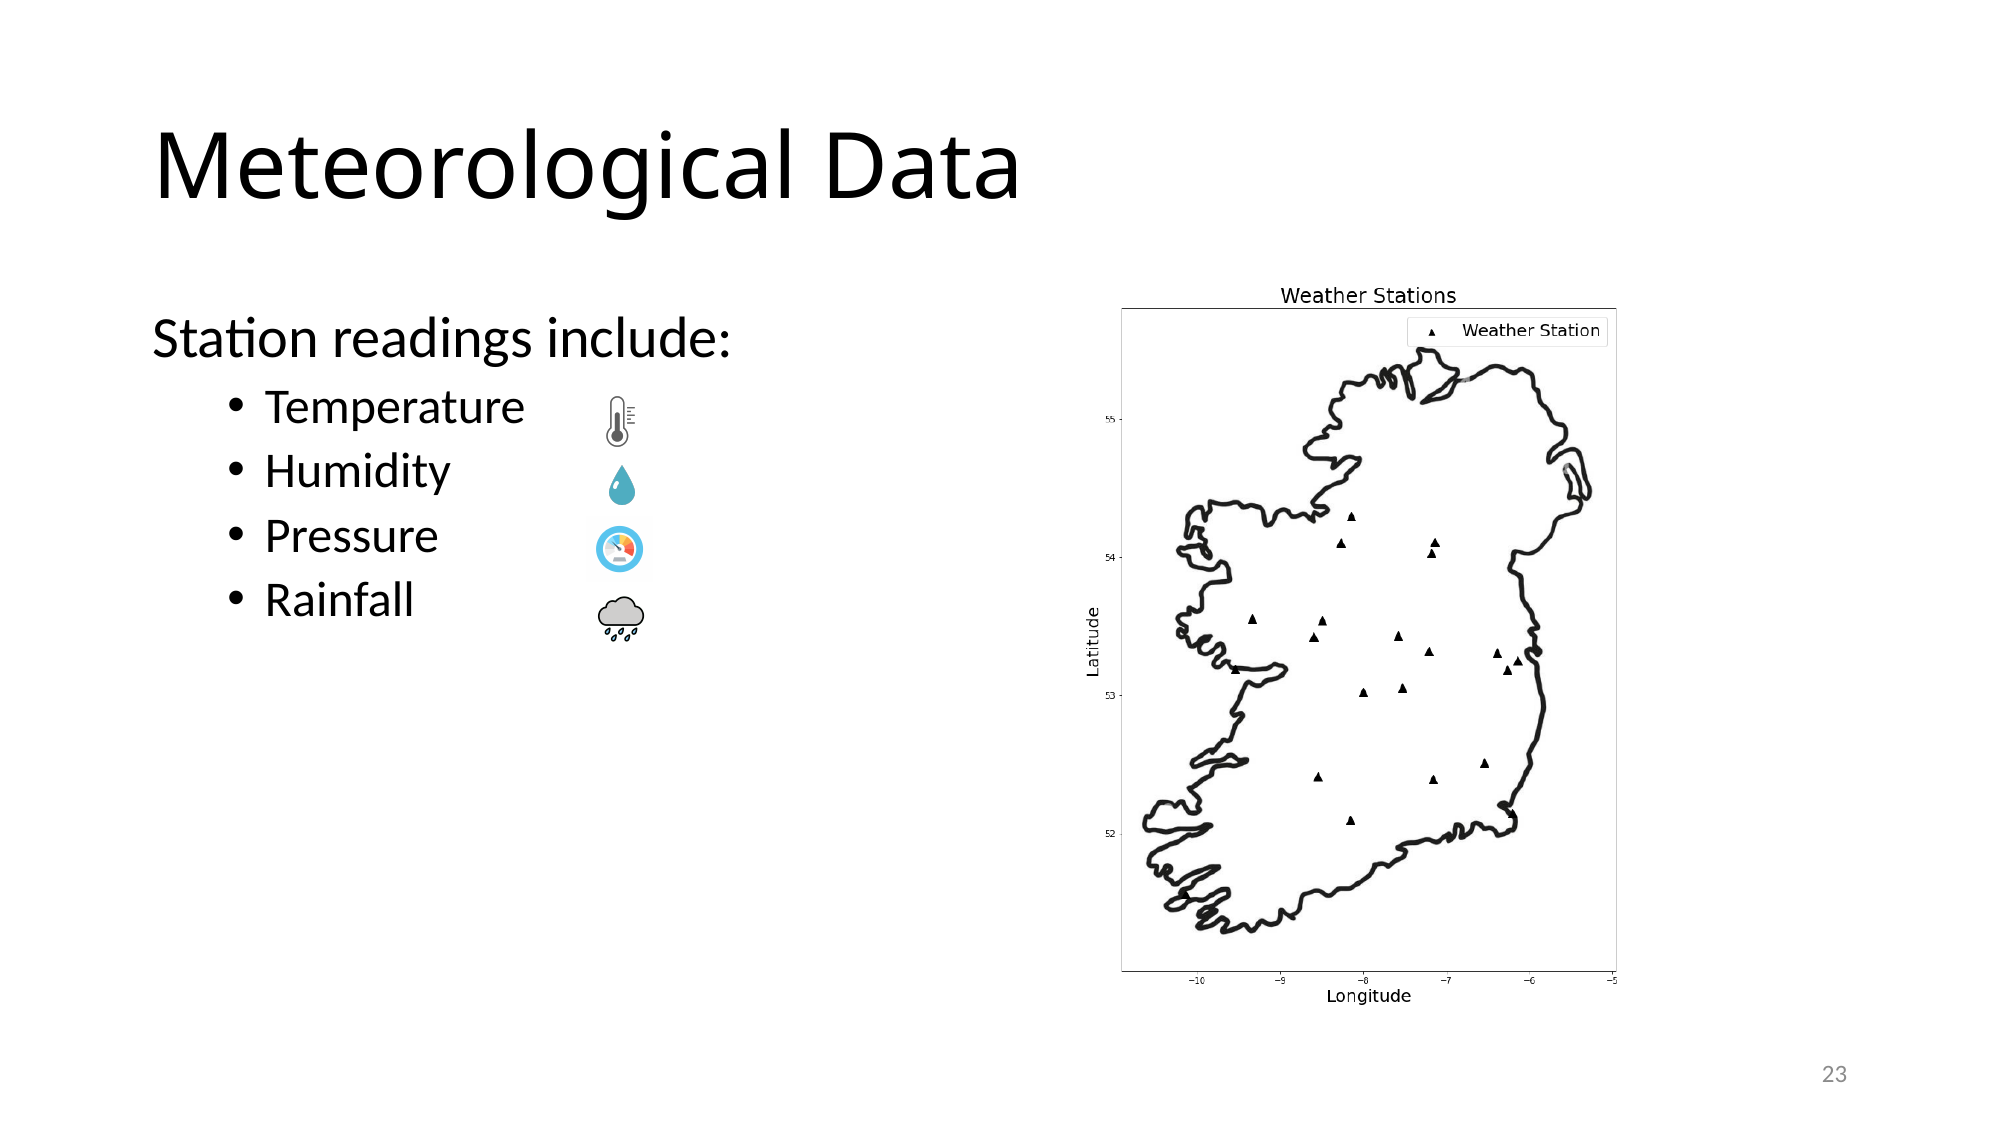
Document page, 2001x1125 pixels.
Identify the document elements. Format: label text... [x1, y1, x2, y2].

picture [595, 396, 646, 447]
picture [589, 587, 653, 651]
picture [586, 453, 653, 582]
slide_number 23 [1412, 1042, 1863, 1103]
list Station readings include: Temperature Humidity Pressure Rainfall [137, 299, 1075, 1014]
picture [1075, 277, 1628, 1014]
title Meteorological Data [137, 59, 1863, 278]
